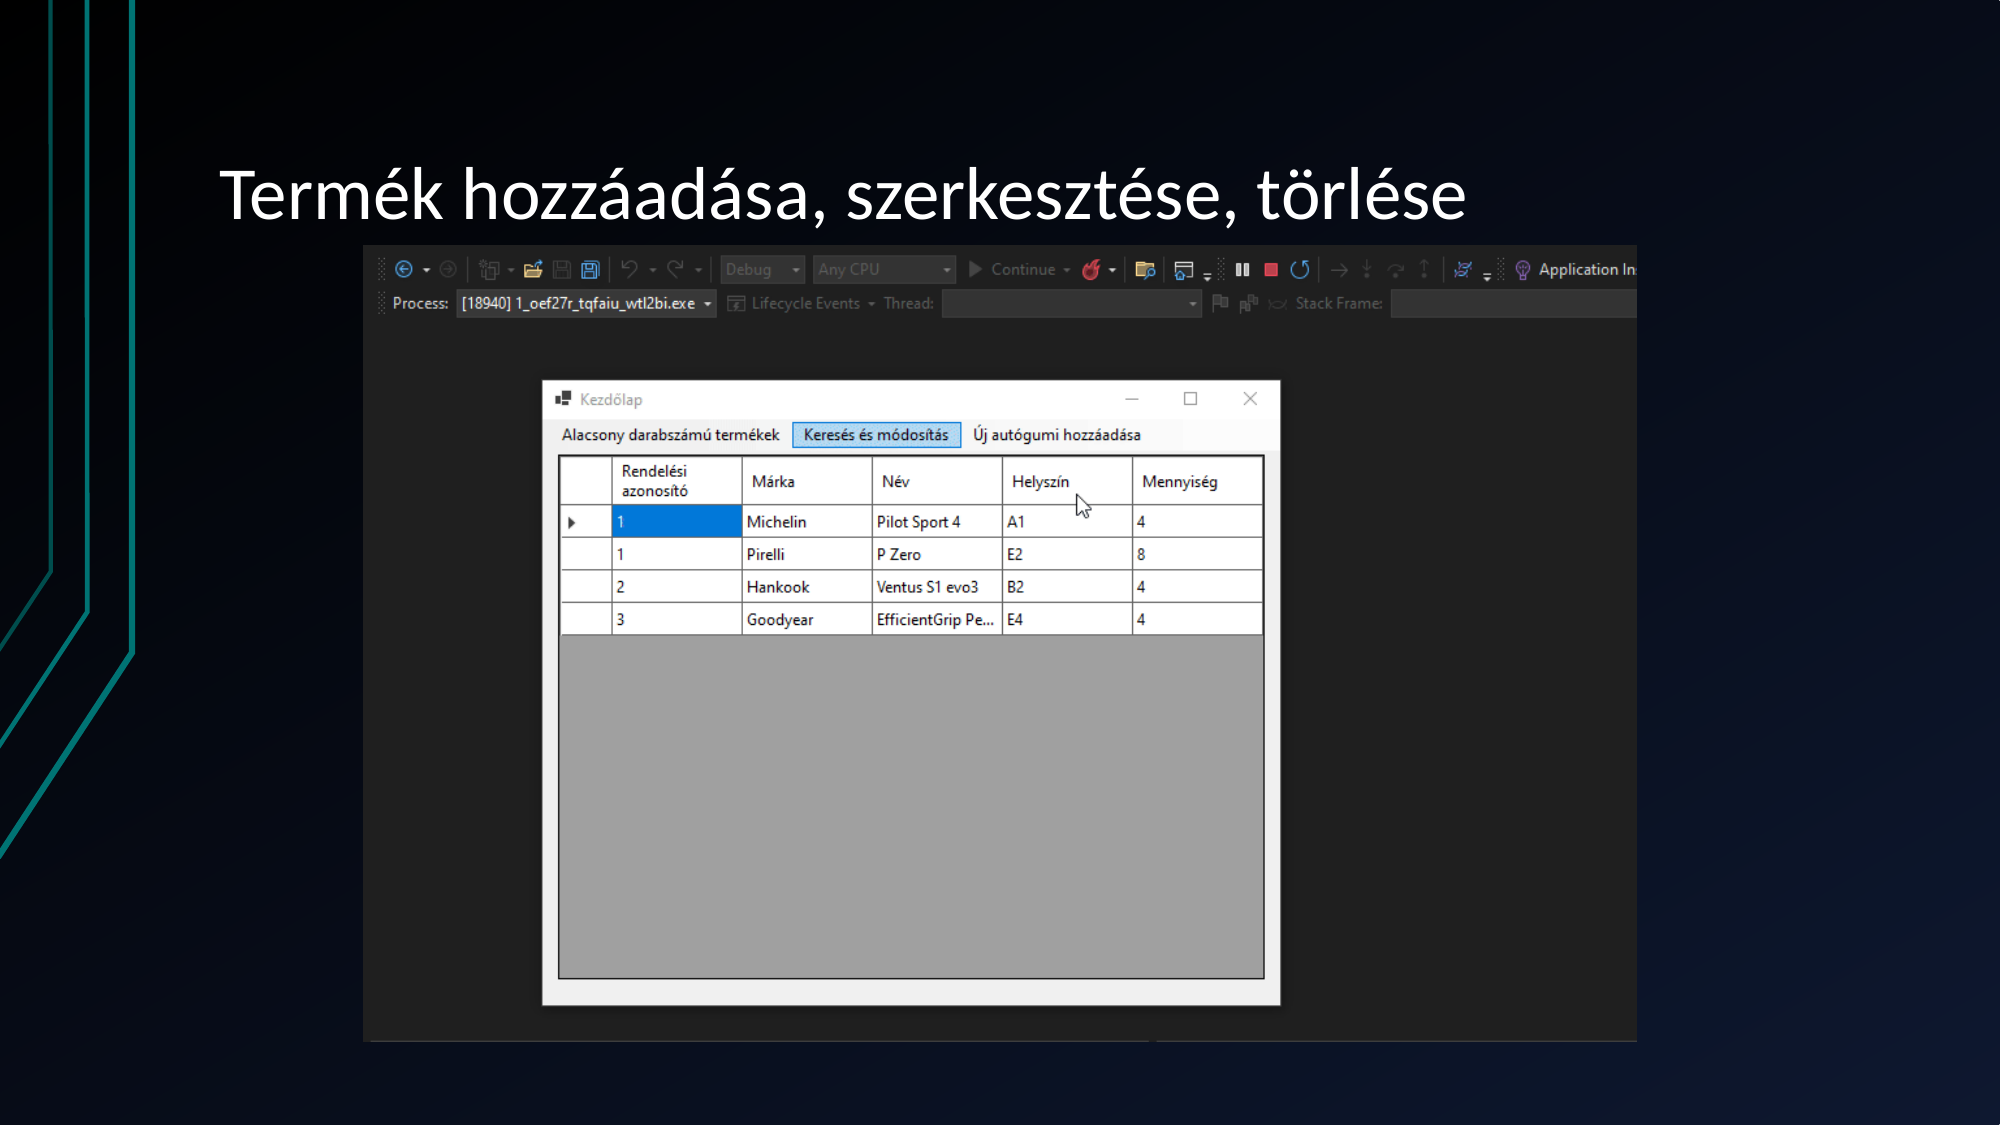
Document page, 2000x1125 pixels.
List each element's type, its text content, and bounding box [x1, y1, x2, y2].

picture [363, 245, 1637, 1042]
title Termék hozzáadása, szerkesztése, törlése [199, 45, 1900, 246]
